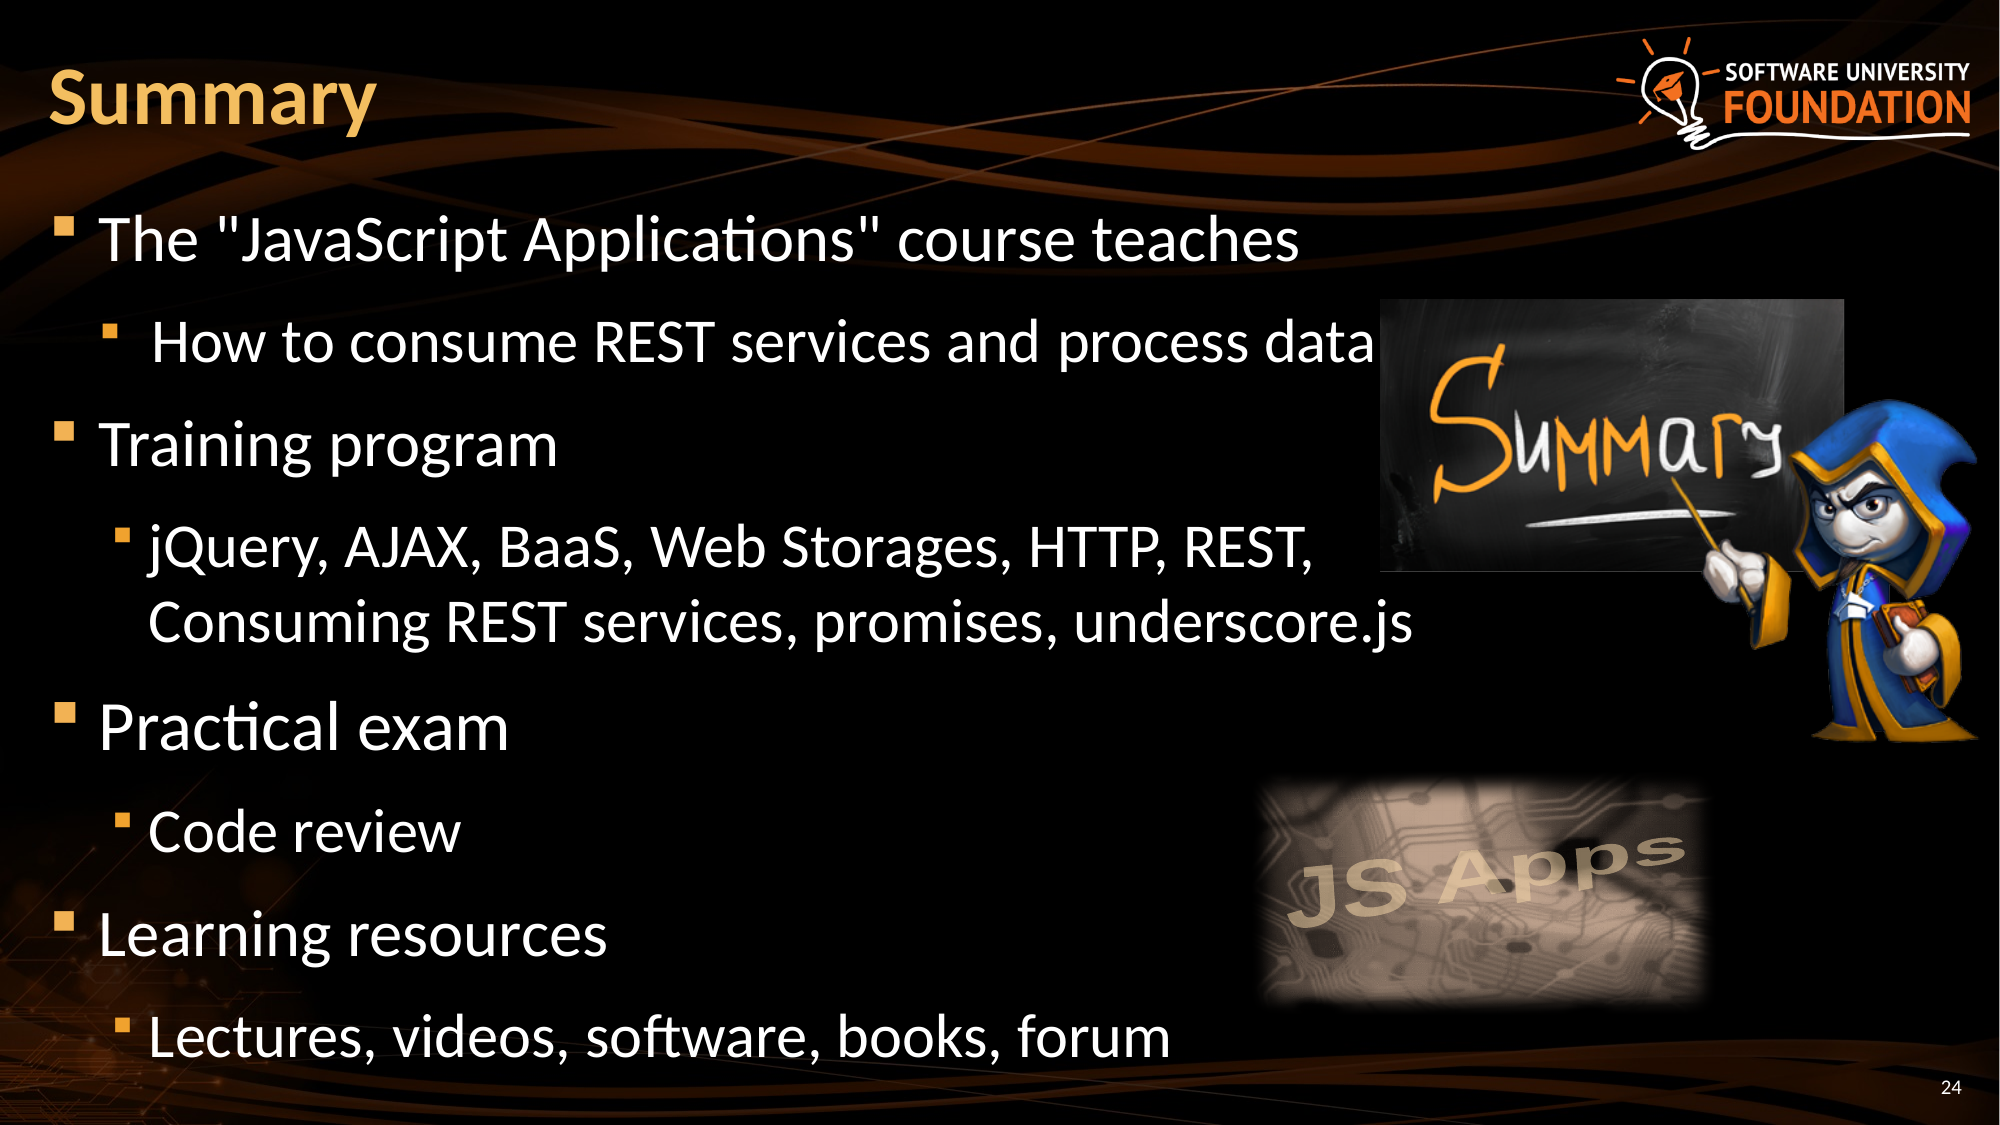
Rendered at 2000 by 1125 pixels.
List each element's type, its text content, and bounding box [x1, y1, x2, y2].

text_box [1248, 769, 1718, 1018]
picture [0, 0, 2000, 1125]
title Summary [30, 6, 1602, 189]
list The "JavaScript Applications" course teaches How to consume REST services and process data Training program jQuery, AJAX, BaaS, Web Storages, HTTP, REST, Consuming REST services, promises, underscore.js Practical exam Code review Learning resources Lectures, videos, software, books, forum [31, 188, 1968, 1103]
